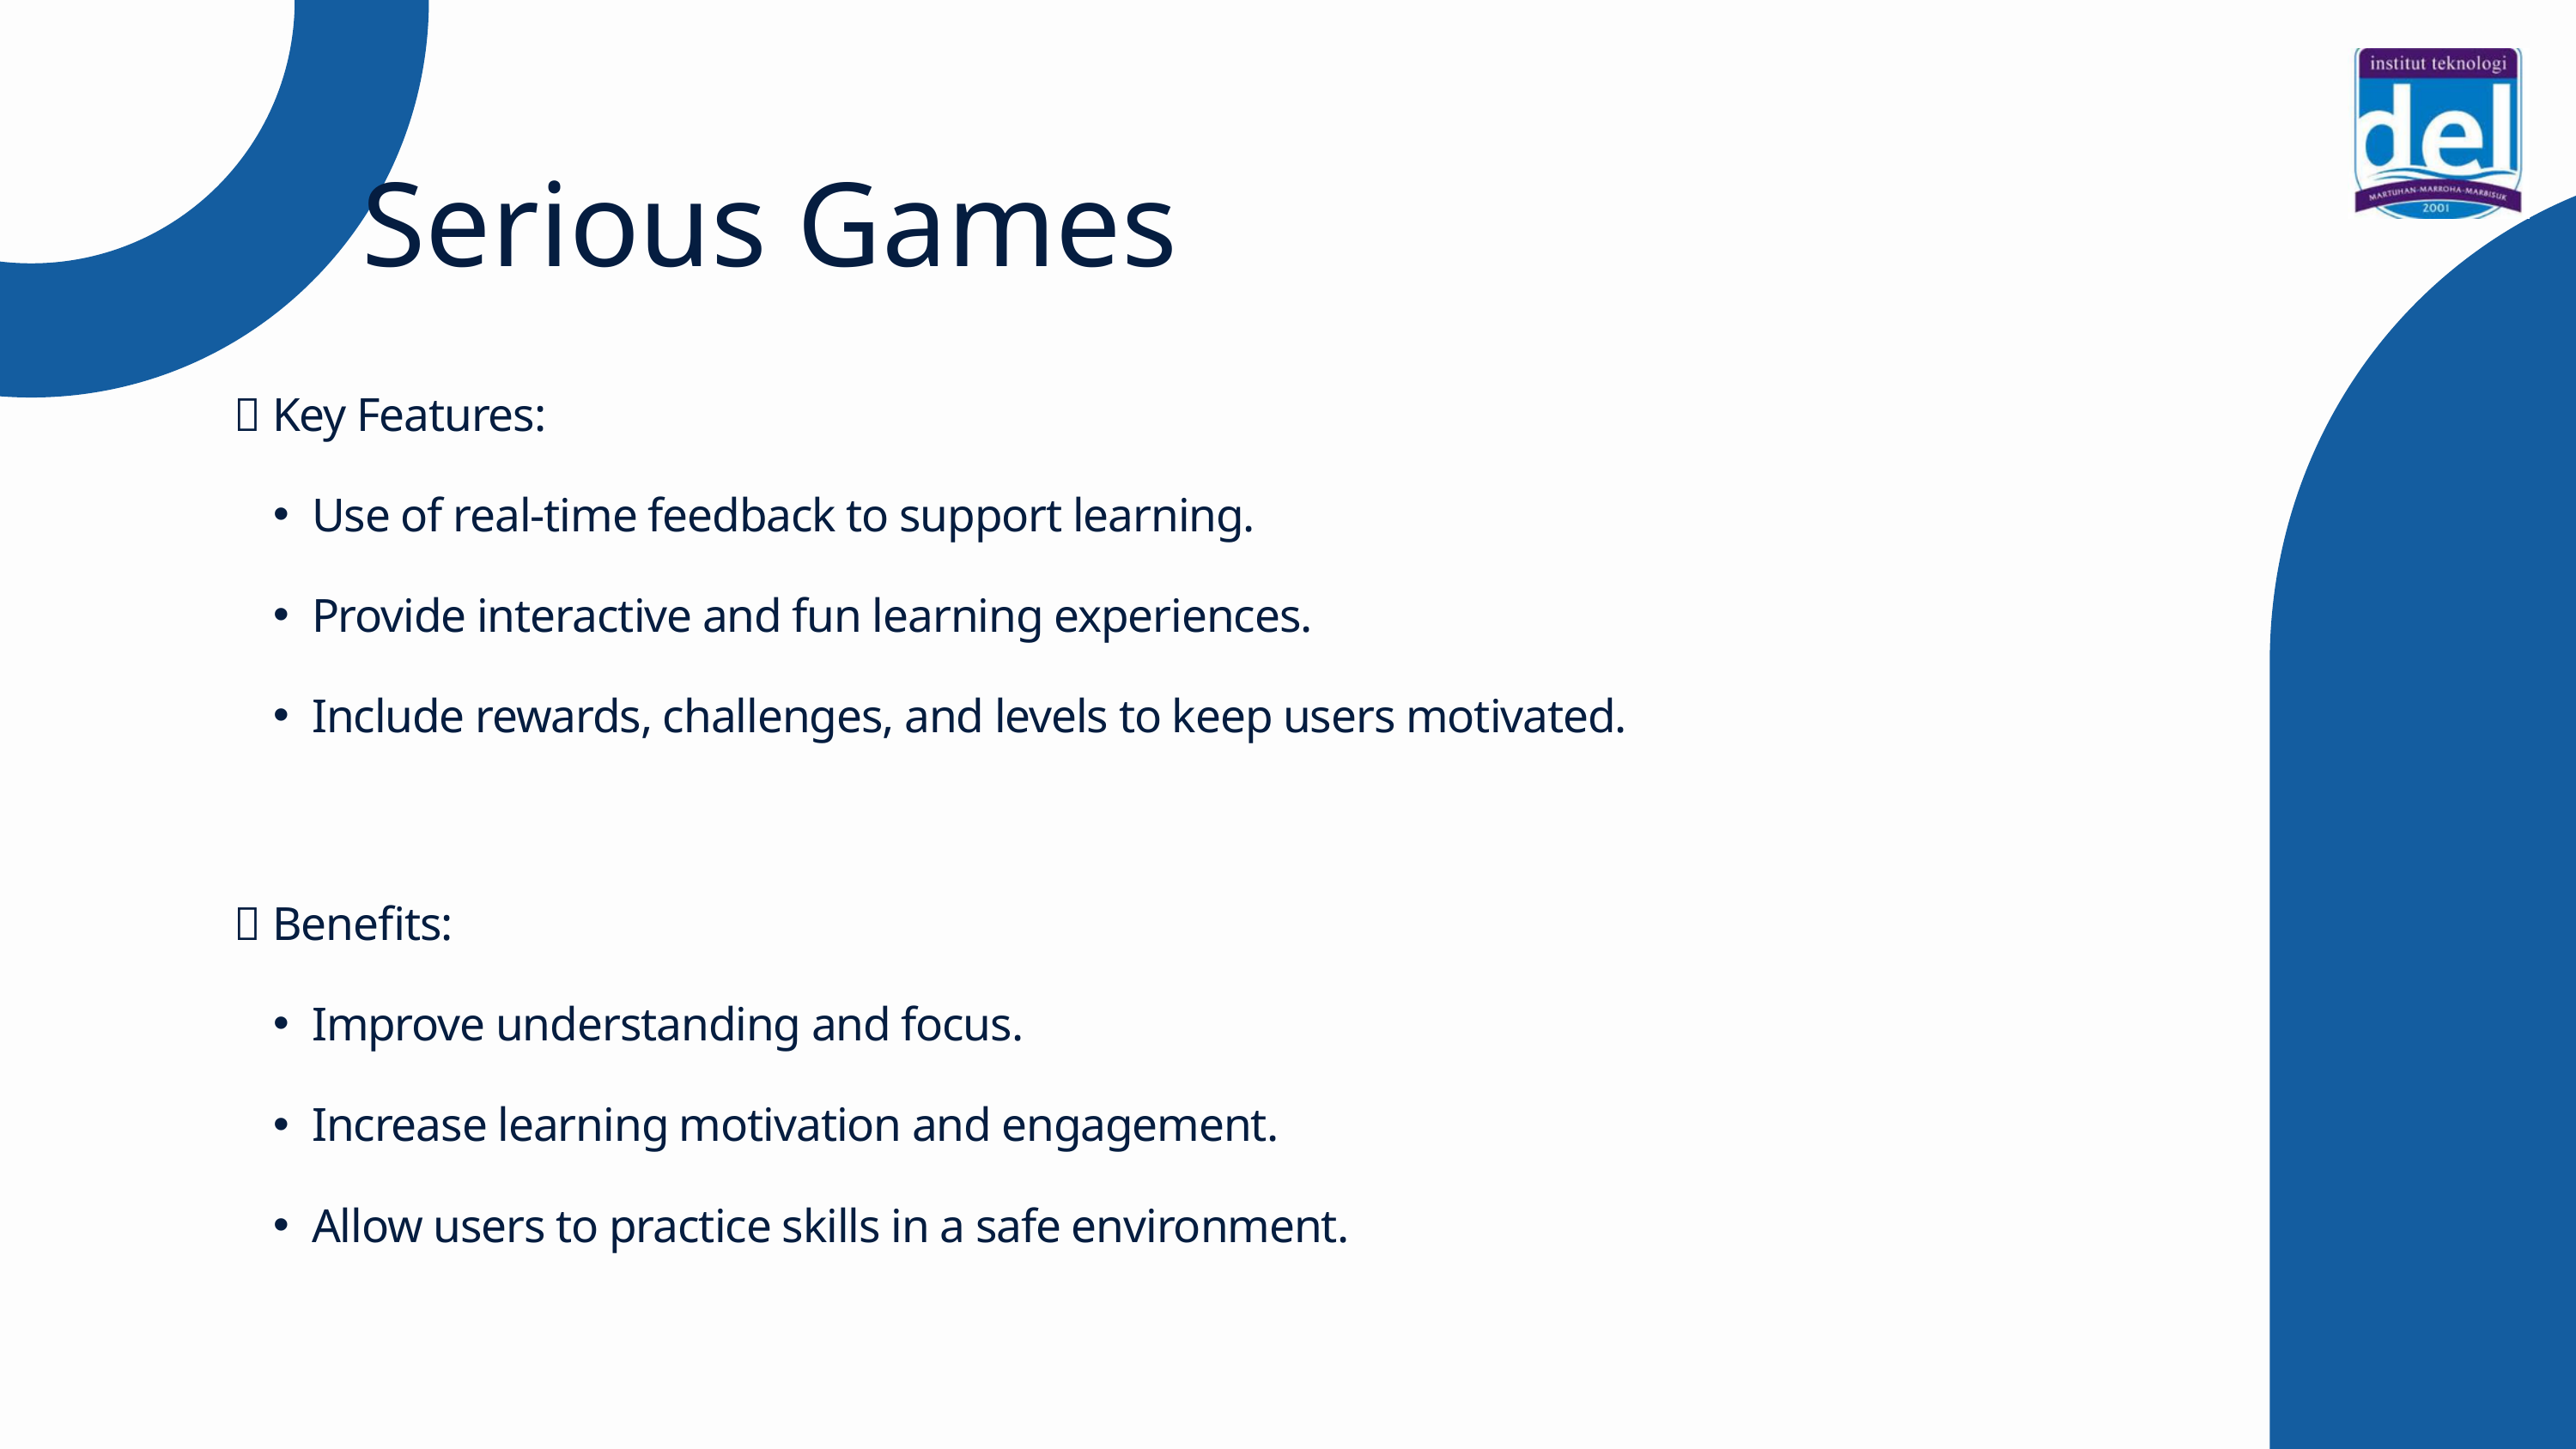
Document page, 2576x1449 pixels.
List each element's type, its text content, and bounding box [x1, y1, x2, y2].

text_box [2269, 157, 2576, 1449]
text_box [0, 0, 362, 331]
text_box 📌 Benefits: Improve understanding and focus. Increase learning motivation and engagement. Allow users to practice skills in a safe environment. [234, 943, 2234, 1352]
text_box 📌 Key Features: Use of real-time feedback to support learning. Provide interactive and fun learning experiences. Include rewards, challenges, and levels to keep users motivated. [234, 339, 2234, 943]
text_box [2348, 48, 2530, 155]
text_box Serious Games [366, 127, 1289, 290]
